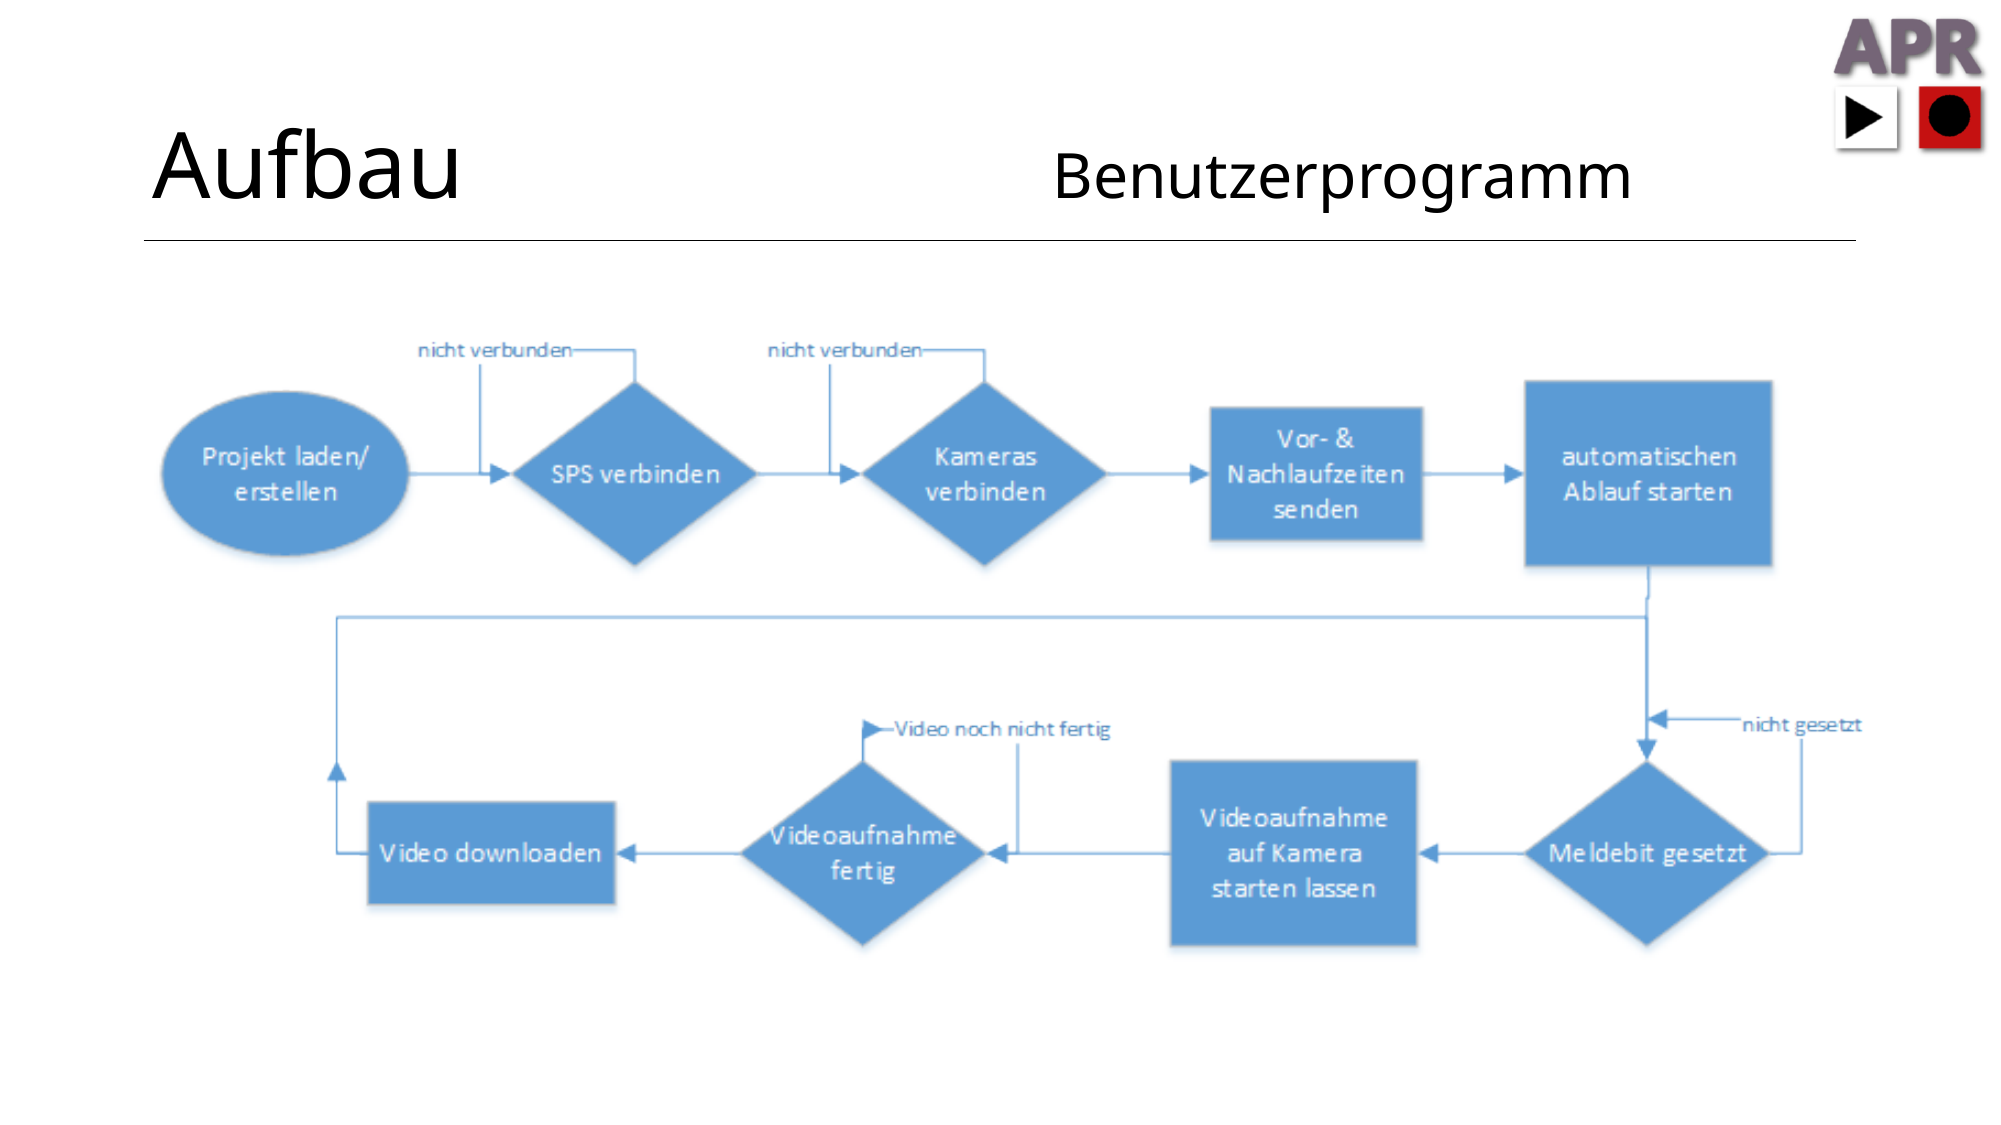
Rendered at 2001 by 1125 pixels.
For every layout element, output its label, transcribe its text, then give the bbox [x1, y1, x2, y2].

picture [147, 327, 1883, 966]
picture [1822, 0, 2000, 178]
title Aufbau Benutzerprogramm [137, 59, 1863, 278]
